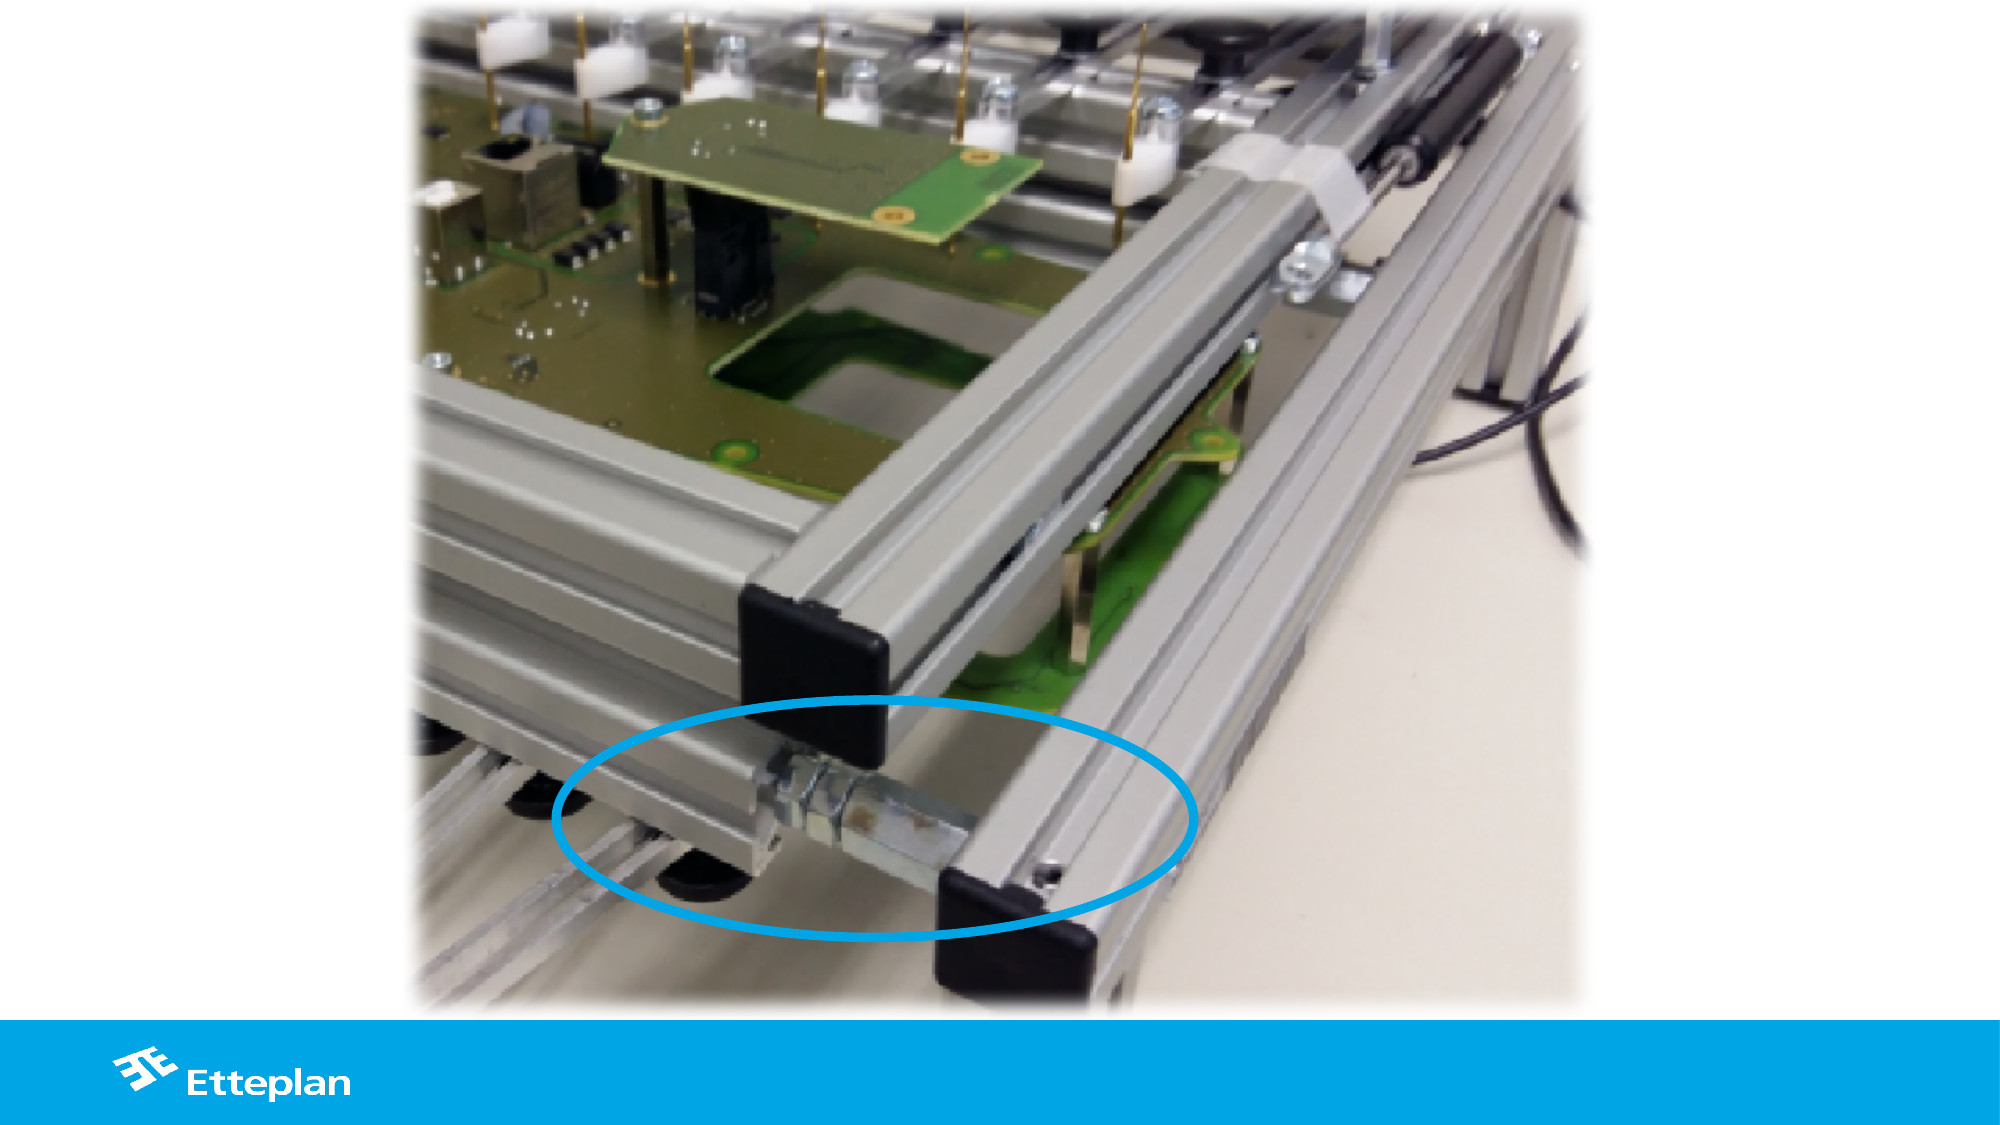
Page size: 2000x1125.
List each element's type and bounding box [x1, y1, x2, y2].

picture [305, 1076, 324, 1095]
picture [228, 1072, 243, 1095]
picture [114, 1047, 177, 1090]
picture [402, 0, 1597, 1019]
picture [296, 1069, 301, 1094]
picture [189, 1070, 206, 1094]
picture [270, 1077, 292, 1101]
picture [329, 1076, 349, 1094]
picture [210, 1072, 225, 1095]
picture [245, 1076, 266, 1095]
